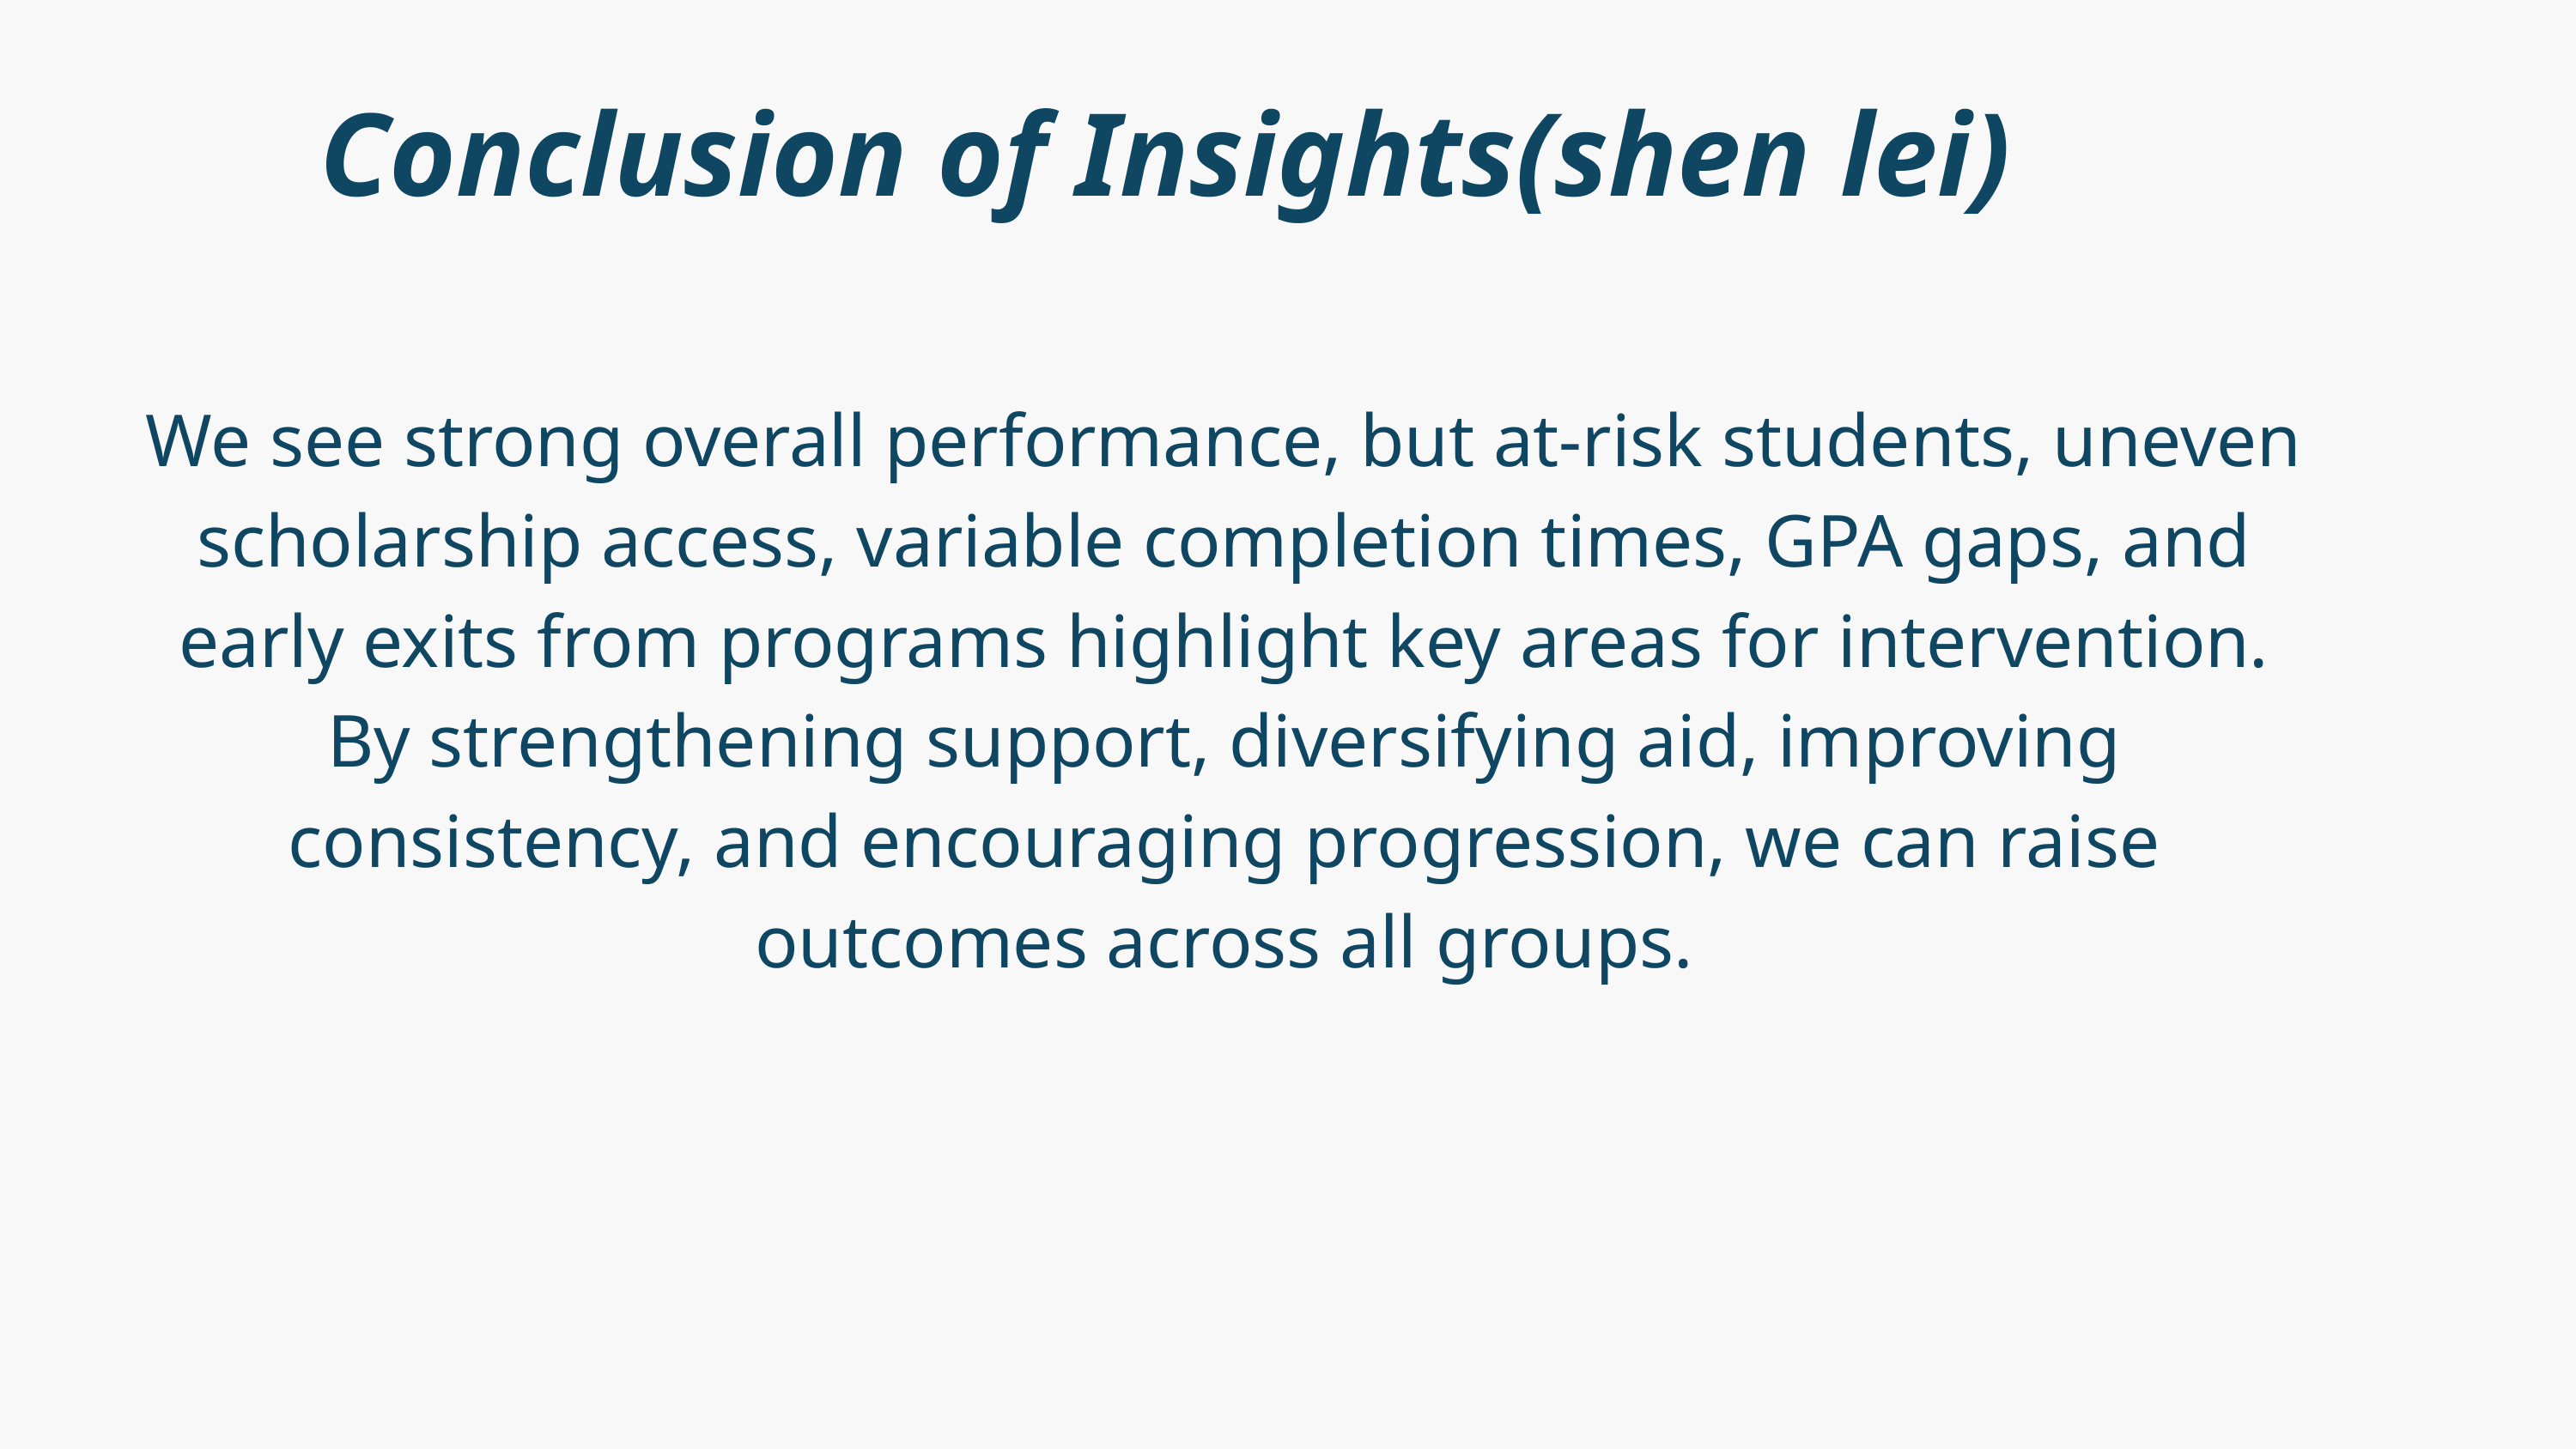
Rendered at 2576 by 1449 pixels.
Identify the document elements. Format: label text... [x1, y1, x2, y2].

text_box We see strong overall performance, but at-risk students, uneven scholarship access, variable completion times, GPA gaps, and early exits from programs highlight key areas for intervention. By strengthening support, diversifying aid, improving consistency, and encouraging progression, we can raise outcomes across all groups. [144, 380, 2304, 983]
text_box Conclusion of Insights(shen lei) [319, 58, 2162, 220]
